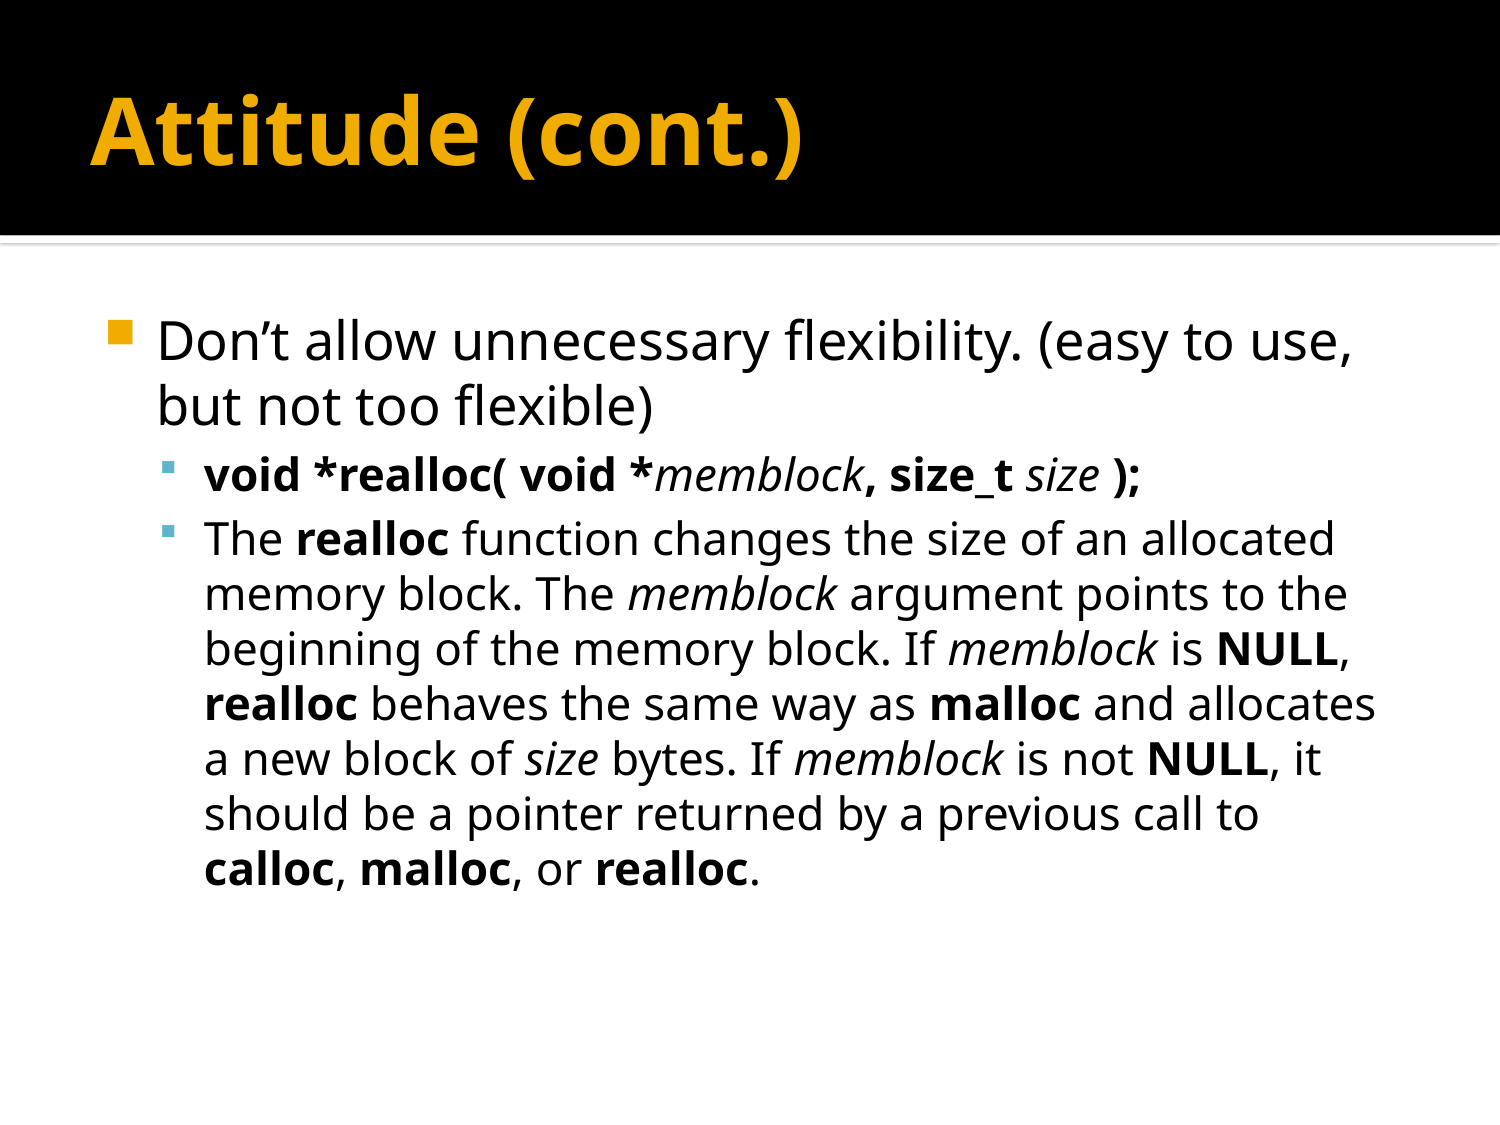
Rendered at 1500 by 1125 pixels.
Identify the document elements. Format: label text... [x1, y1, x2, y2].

title Attitude (cont.) [75, 25, 1425, 231]
list Don’t allow unnecessary flexibility. (easy to use, but not too flexible) void *realloc( void *memblock, size_t size ); The realloc function changes the size of an allocated memory block. The memblock argument points to the beginning of the memory block. If memblock is NULL, realloc behaves the same way as malloc and allocates a new block of size bytes. If memblock is not NULL, it should be a pointer returned by a previous call to calloc, malloc, or realloc. [75, 291, 1425, 1050]
